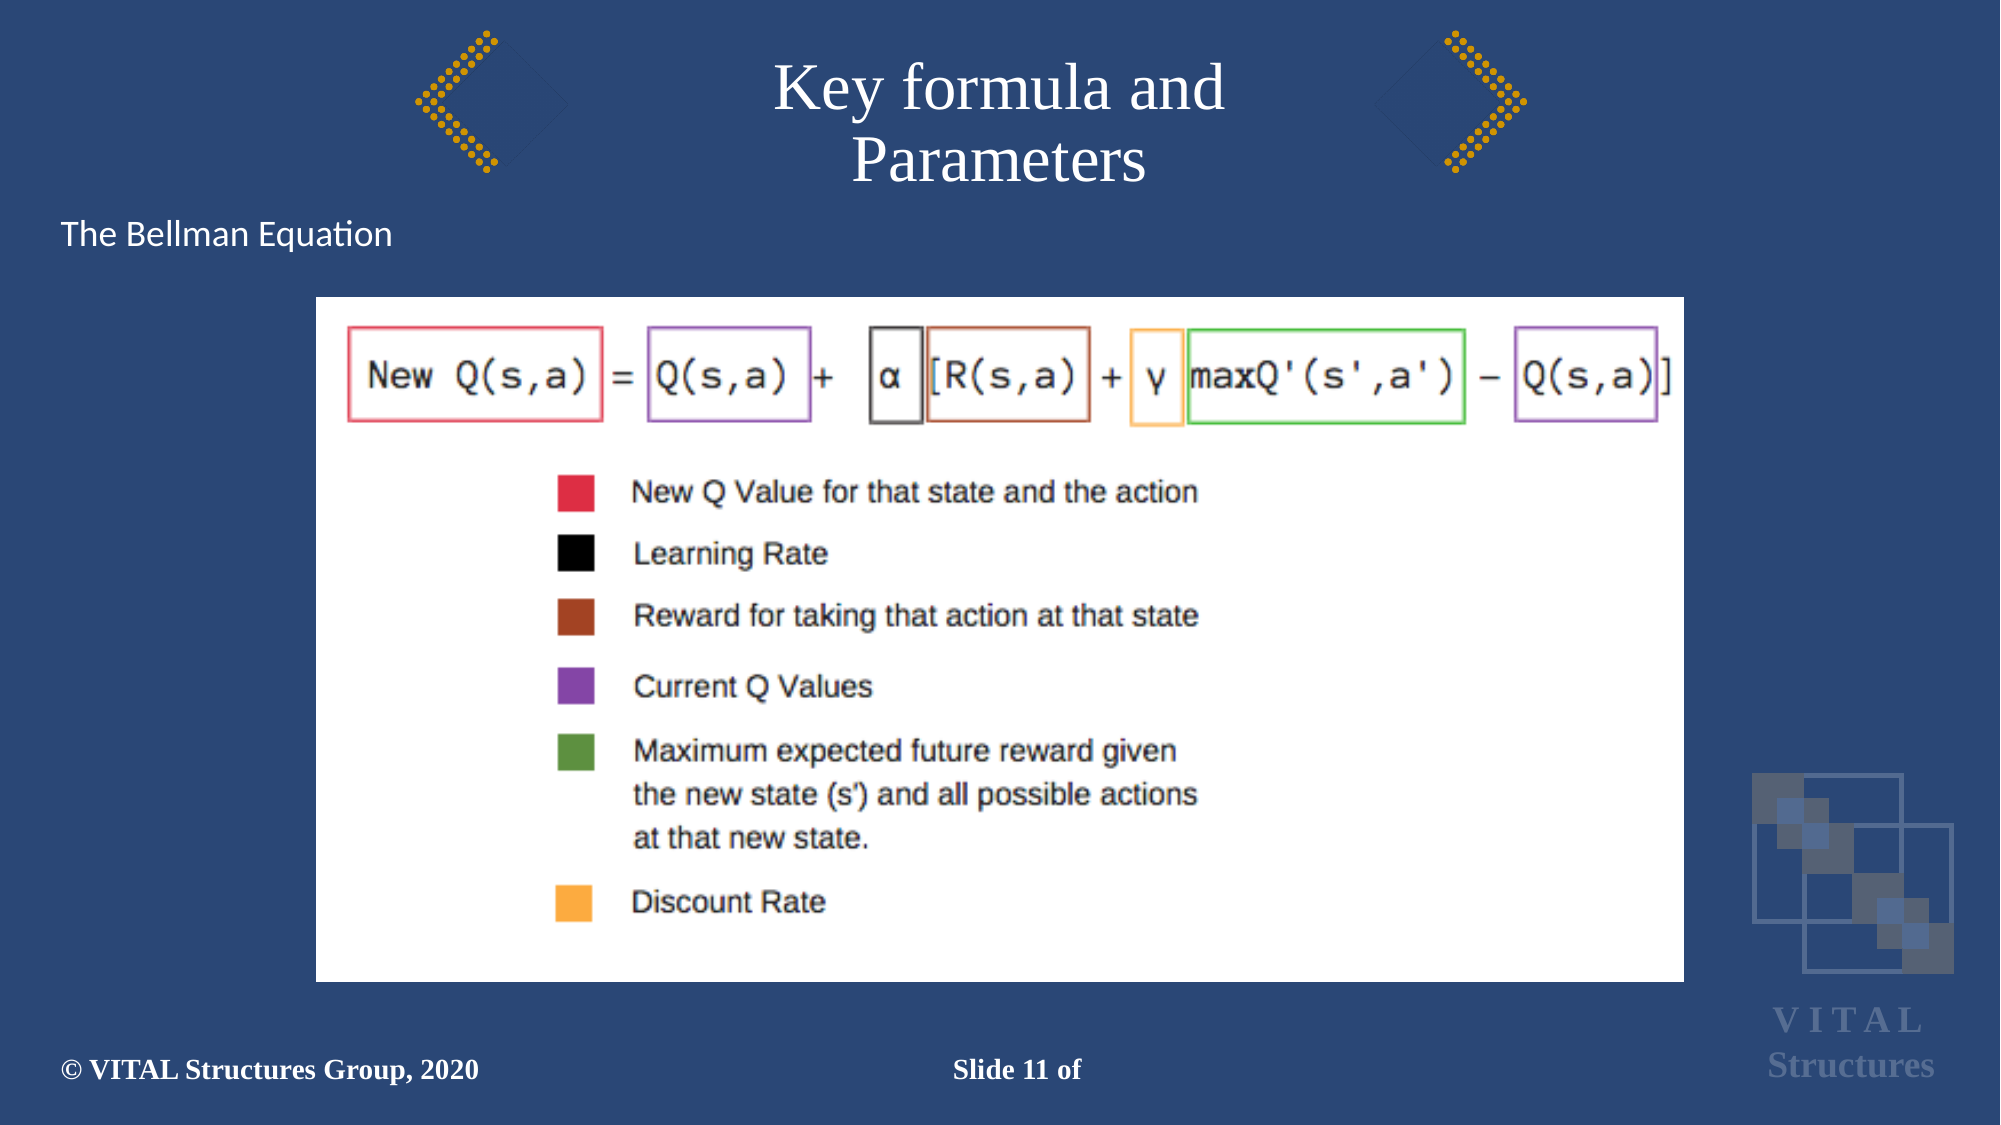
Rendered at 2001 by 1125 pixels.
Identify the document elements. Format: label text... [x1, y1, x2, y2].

picture [411, 26, 568, 177]
text_box The Bellman Equation [45, 202, 782, 262]
footer © VITAL Structures Group, 2020 [45, 1042, 719, 1103]
slide_number Slide 11 of [795, 1042, 1246, 1103]
title Key formula and Parameters [648, 14, 1352, 233]
picture [316, 297, 1684, 982]
picture [1374, 26, 1531, 177]
